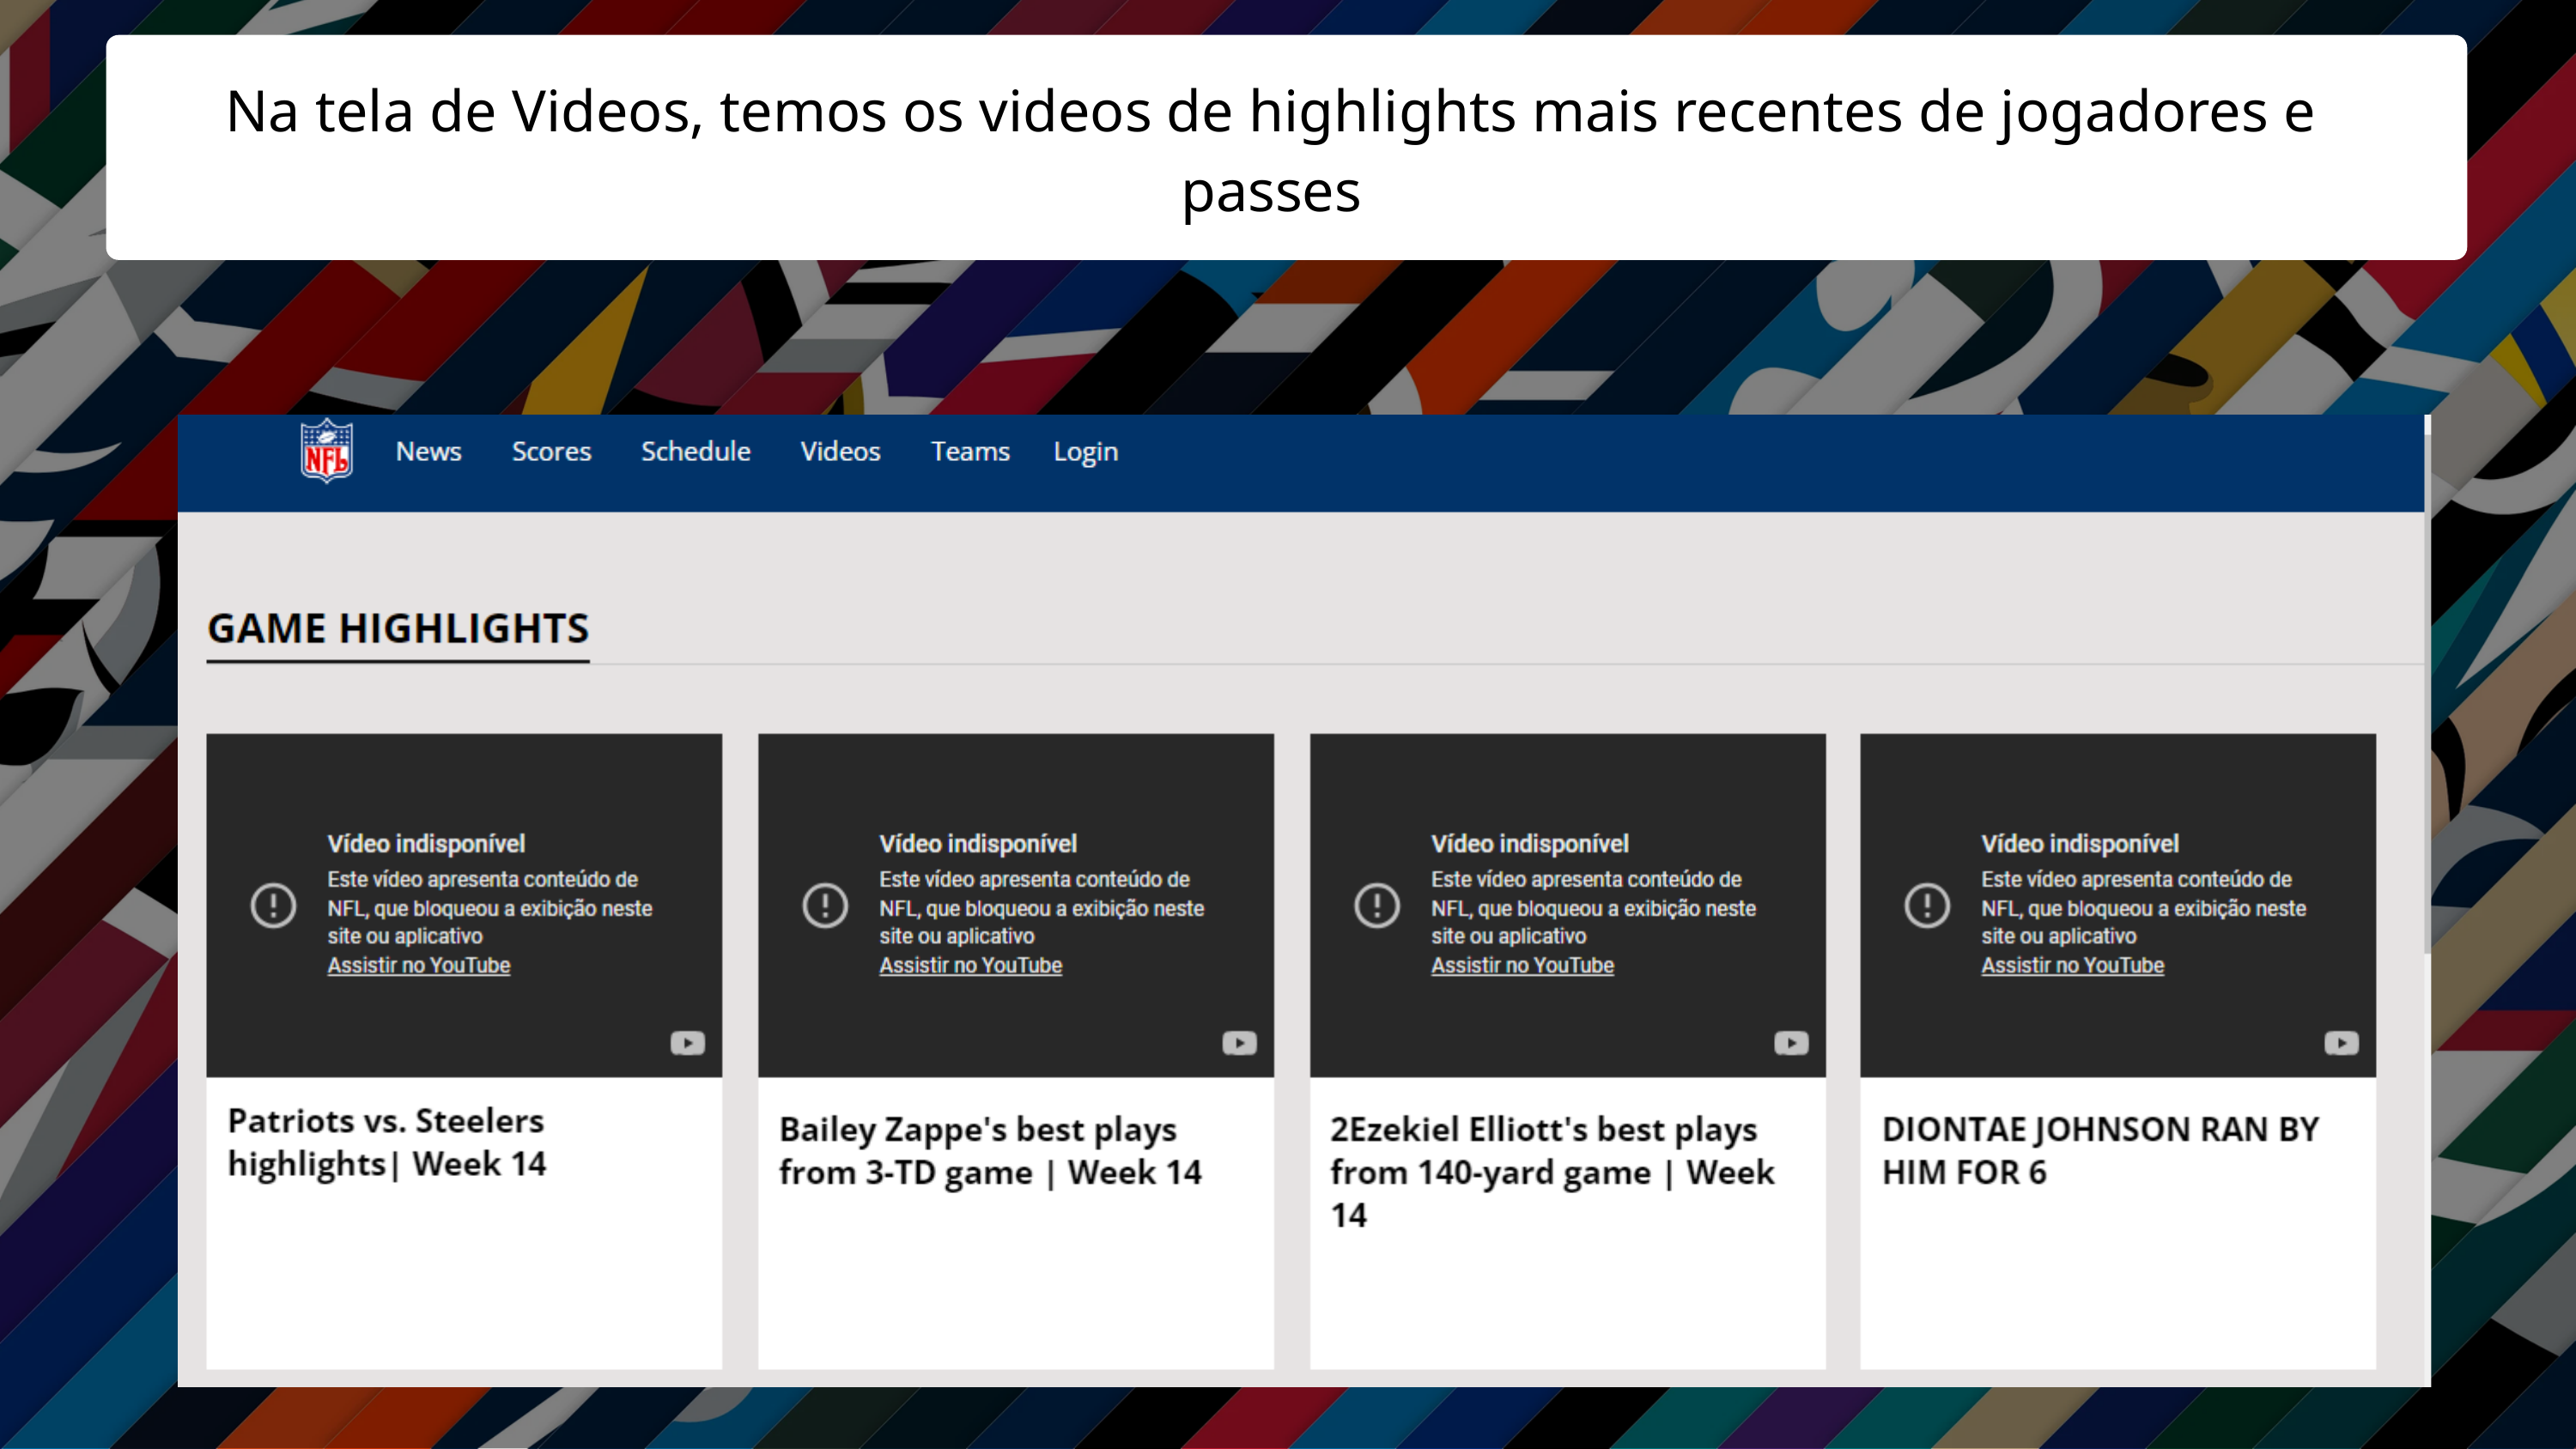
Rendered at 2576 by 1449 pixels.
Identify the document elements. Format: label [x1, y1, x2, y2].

text_box [106, 34, 2468, 261]
text_box [0, 0, 2576, 1449]
